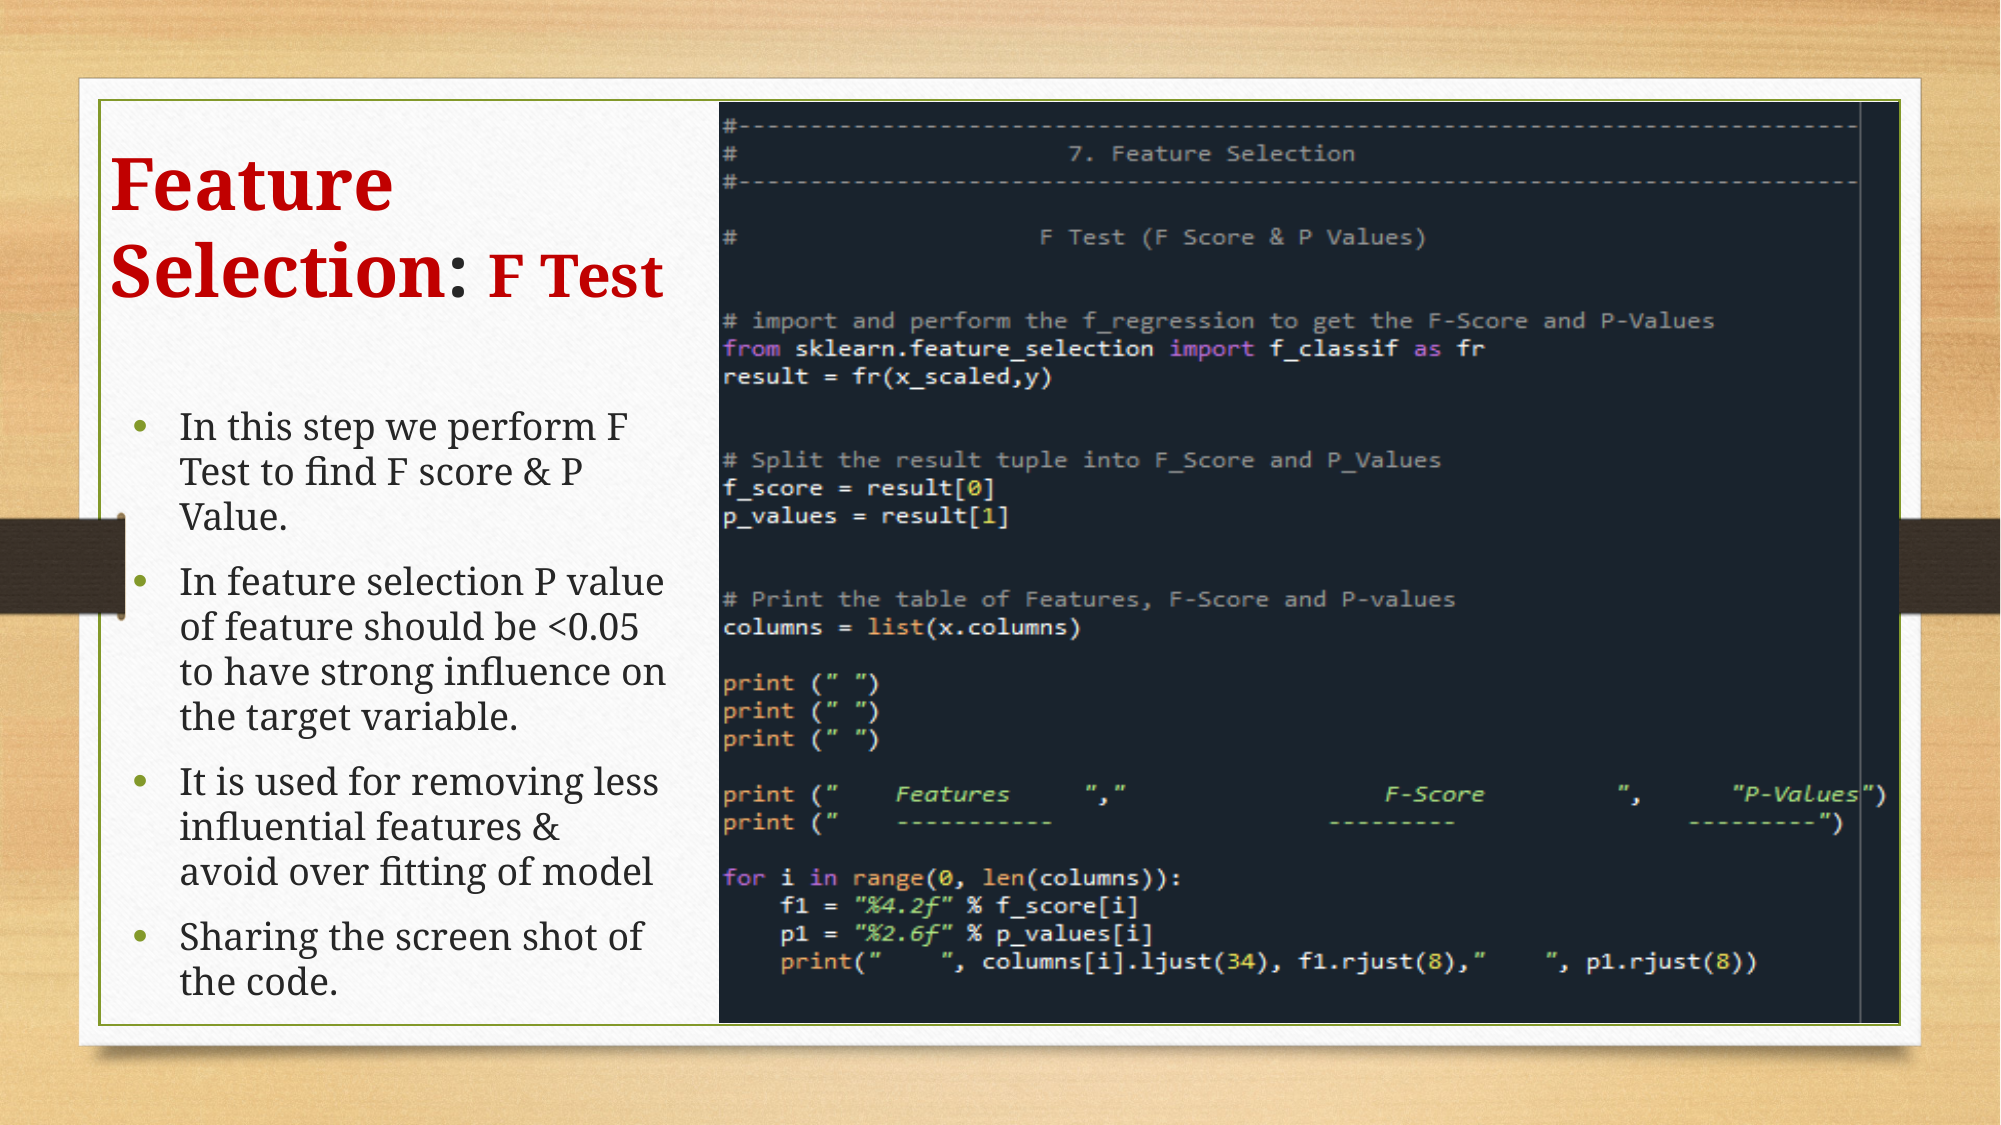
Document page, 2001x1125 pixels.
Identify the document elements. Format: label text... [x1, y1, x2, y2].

title Feature Selection: F Test [95, 102, 683, 348]
picture [0, 0, 2001, 1125]
list In this step we perform F Test to find F score & P Value. In feature selection P value of feature should be <0.05 to have strong influence on the target variable. It is used for removing less influential features & avoid over fitting of model Sharing the screen shot of the code. [117, 395, 683, 1023]
